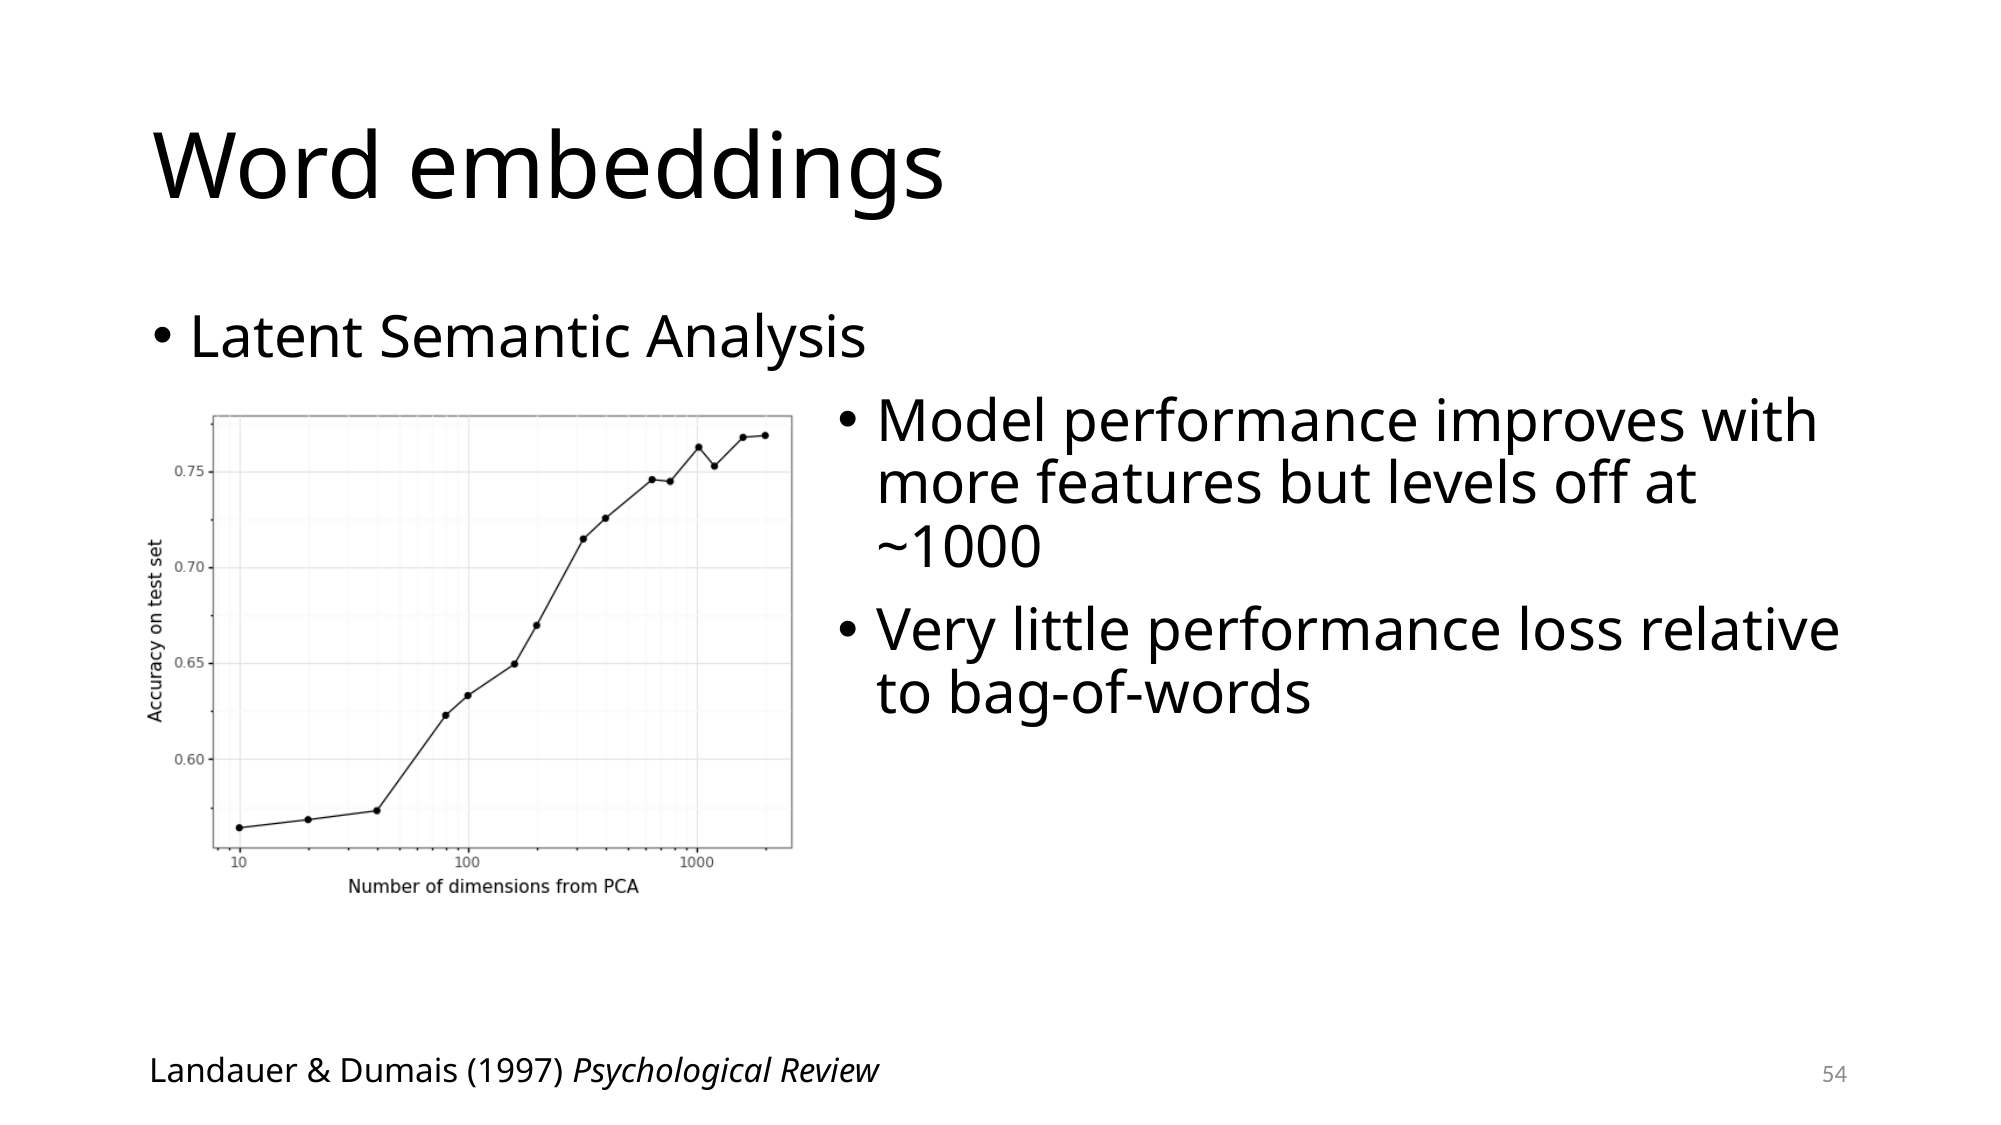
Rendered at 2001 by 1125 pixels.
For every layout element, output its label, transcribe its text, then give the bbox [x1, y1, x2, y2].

text_box Landauer & Dumais (1997) Psychological Review [134, 1041, 894, 1097]
title Word embeddings [137, 59, 1863, 278]
slide_number 53 [1412, 1042, 1863, 1103]
list Latent Semantic Analysis Model performance improves with more features but levels off at ~1000 Very little performance loss relative to bag-of-words [137, 299, 1863, 1014]
picture [137, 405, 803, 907]
